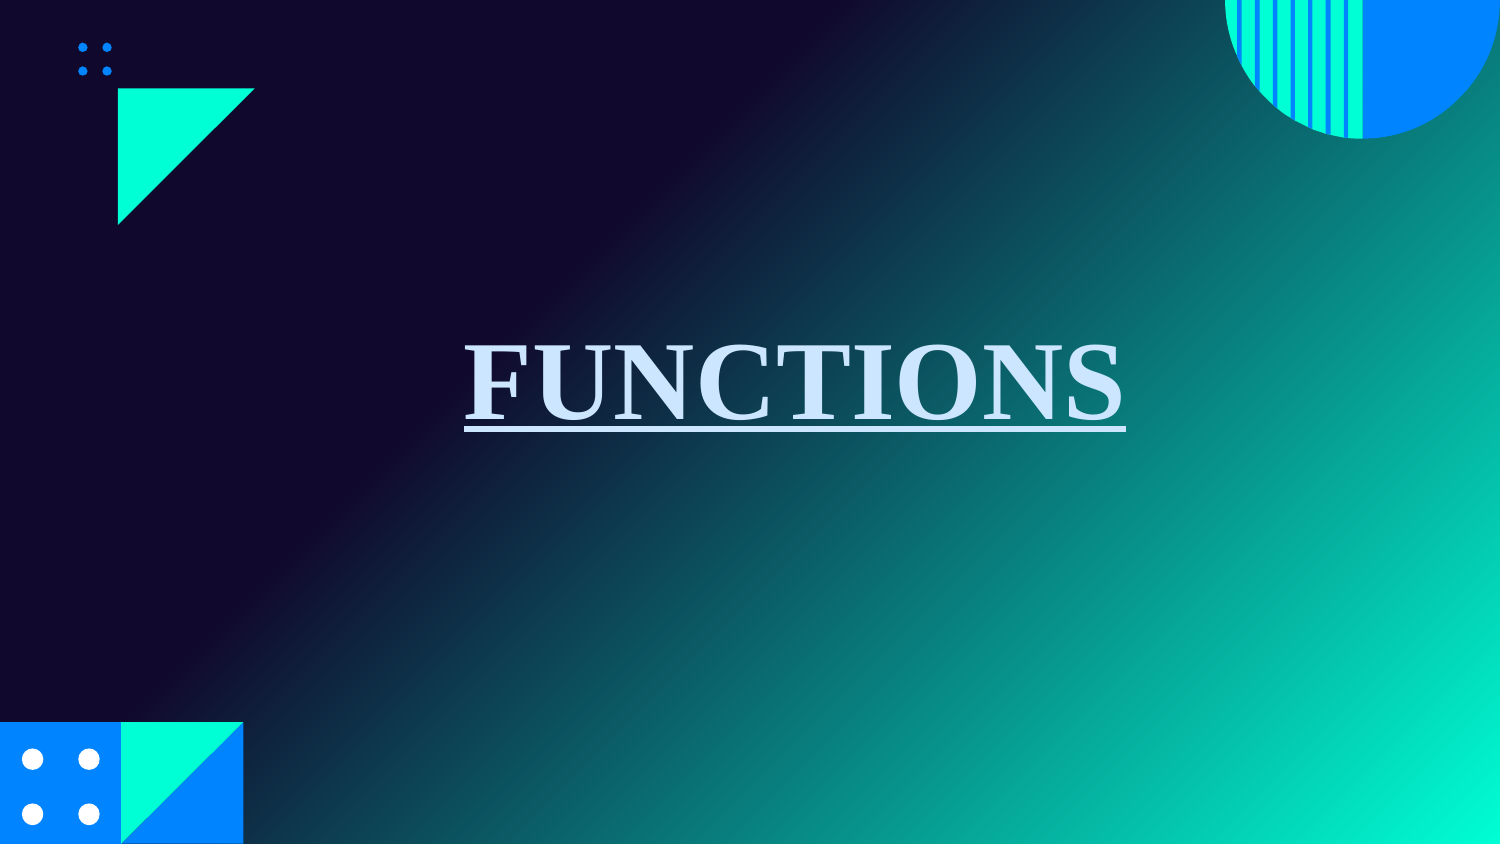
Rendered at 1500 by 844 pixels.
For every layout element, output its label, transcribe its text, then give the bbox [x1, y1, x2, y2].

title FUNCTIONS [434, 327, 1157, 422]
